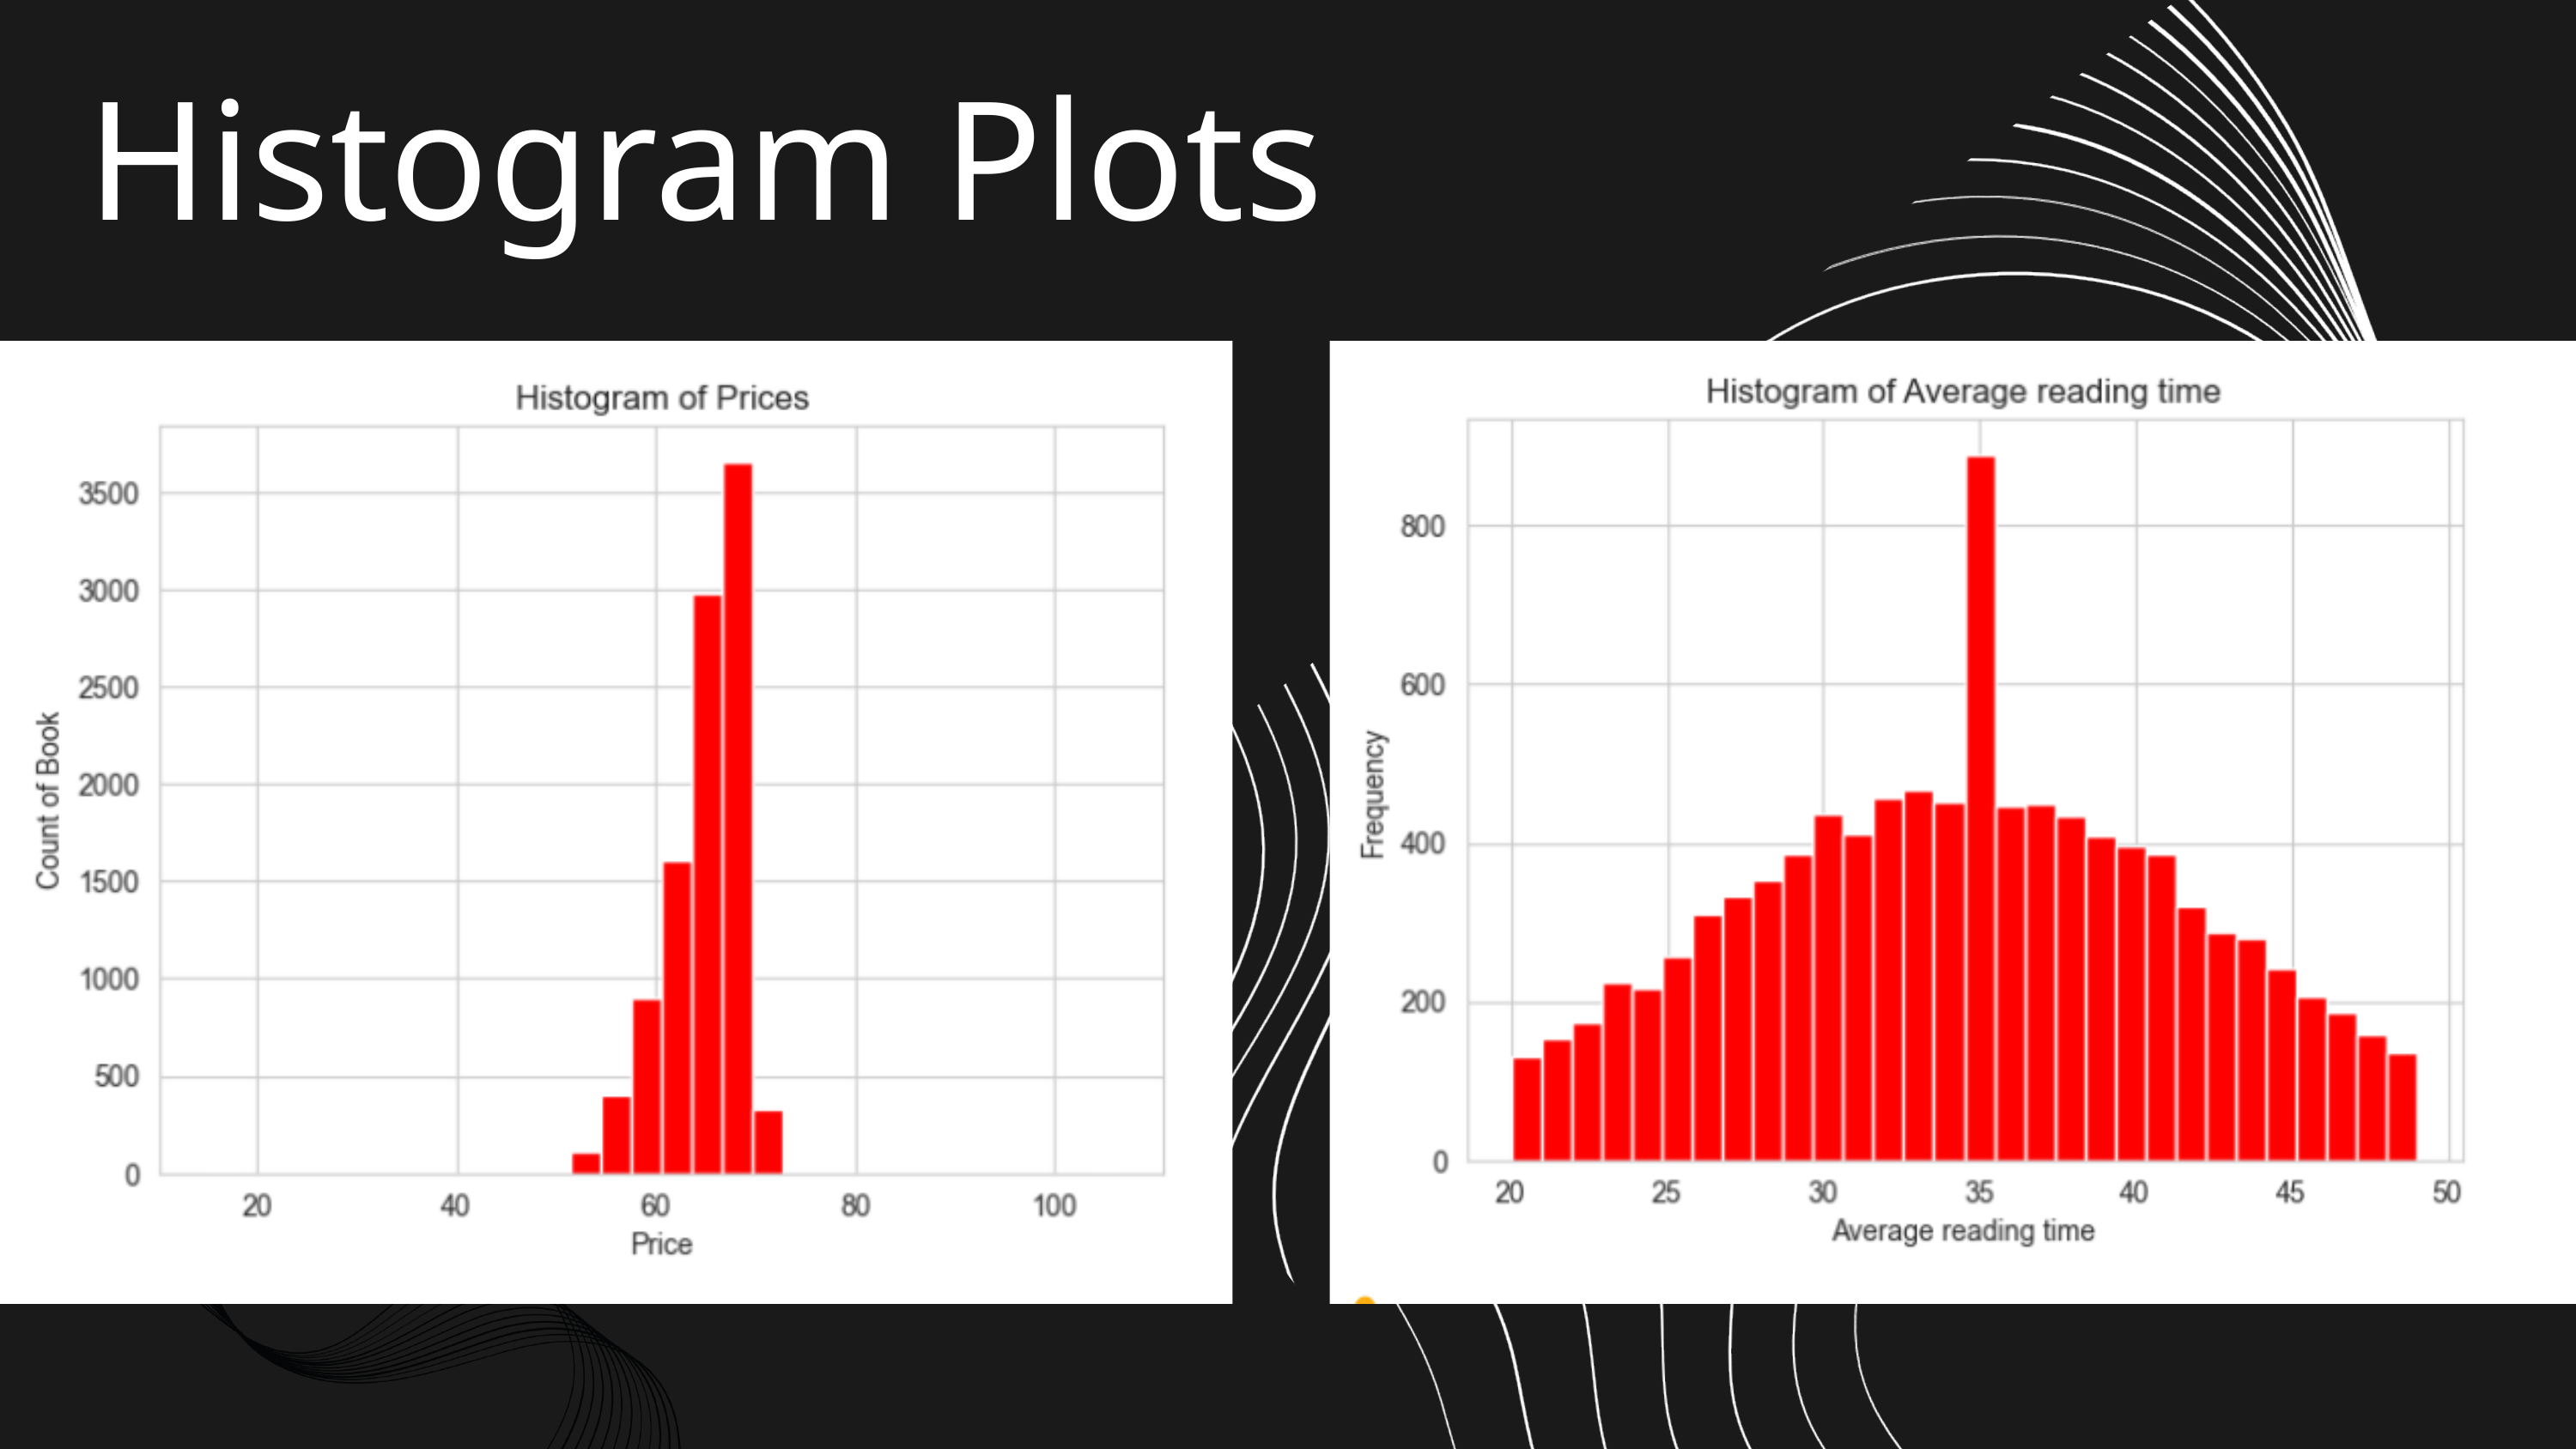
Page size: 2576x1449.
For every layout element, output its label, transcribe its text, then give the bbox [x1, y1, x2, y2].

text_box Histogram Plots [0, 22, 1412, 253]
text_box [0, 1304, 682, 1449]
text_box [0, 341, 1233, 1304]
text_box [1329, 341, 2576, 1304]
text_box [1732, 0, 2576, 341]
text_box [1233, 650, 2576, 1449]
